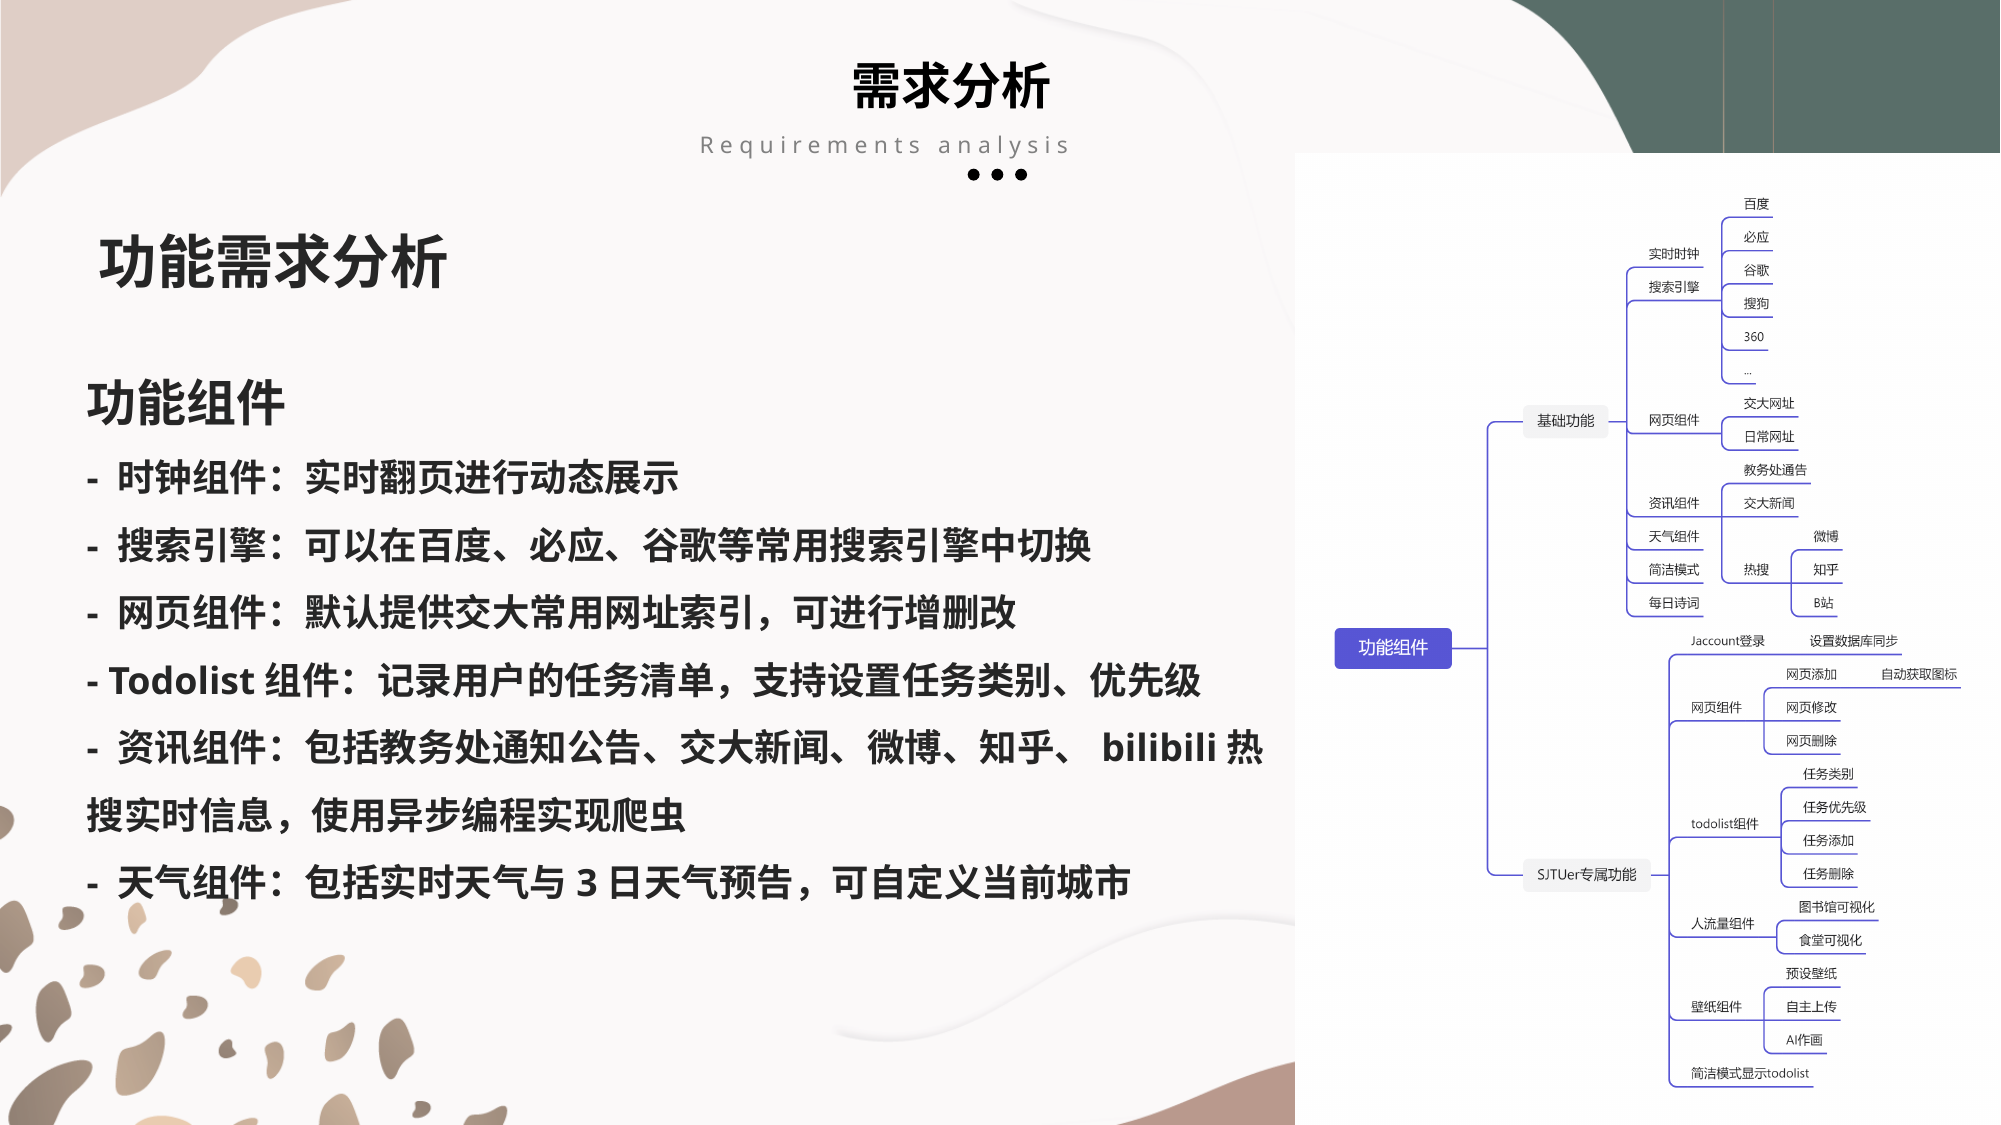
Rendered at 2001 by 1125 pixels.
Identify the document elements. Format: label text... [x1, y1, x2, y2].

text_box 功能需求分析 [84, 217, 924, 303]
picture [0, 0, 2000, 1125]
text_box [699, 55, 1301, 181]
text_box 功能组件 - 时钟组件：实时翻页进行动态展示 - 搜索引擎：可以在百度、必应、谷歌等常用搜索引擎中切换 - 网页组件：默认提供交大常用网址索引，可进行增删改 - Todolist组件：记录用户的任务清单，支持设置任务类别、优先级 - 资讯组件：包括教务处通知公告、交大新闻、微博、知乎、bilibili热搜实时信息，使用异步编程实现爬虫 - 天气组件：包括实时天气与3日天气预告，可自定义当前城市 [71, 334, 1295, 912]
